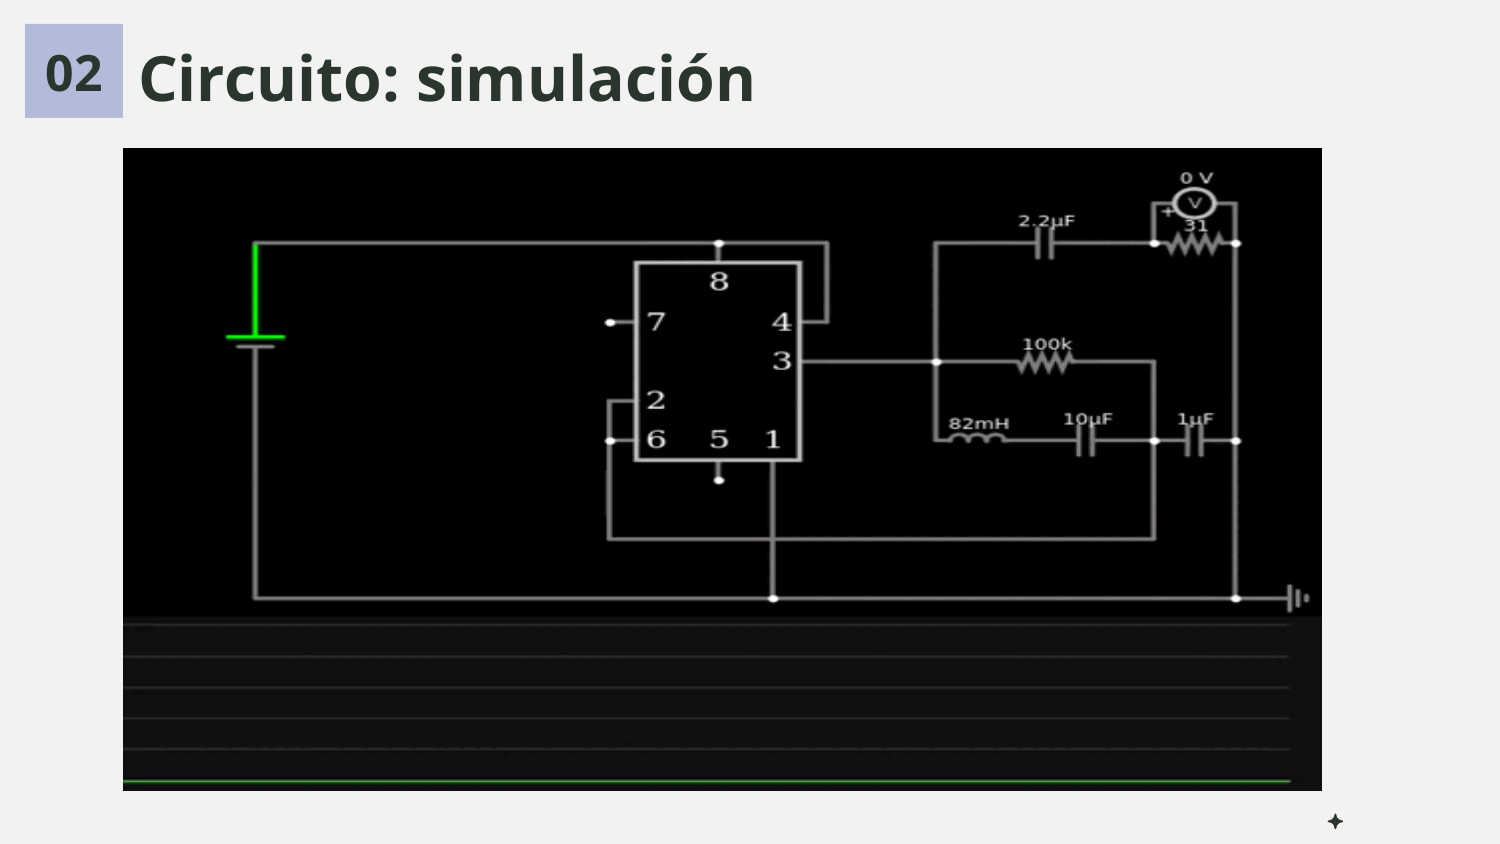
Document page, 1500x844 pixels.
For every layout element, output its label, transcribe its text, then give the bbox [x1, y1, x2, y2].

picture [122, 148, 1322, 792]
text_box 02 [25, 23, 123, 118]
title Circuito: simulación [123, 23, 1157, 118]
